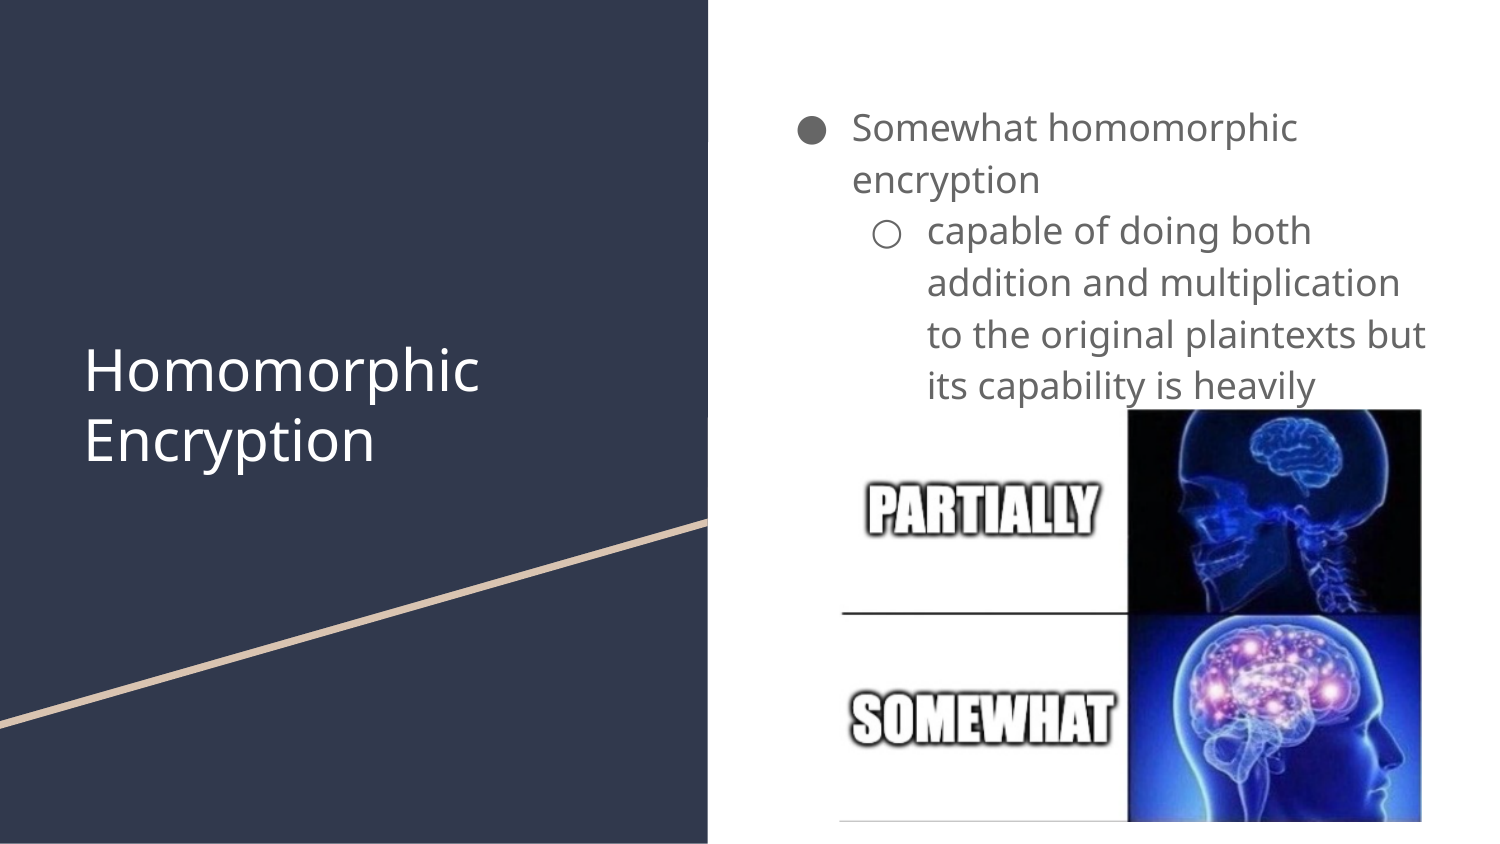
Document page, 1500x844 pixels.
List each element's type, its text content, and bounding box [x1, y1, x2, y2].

title Homomorphic Encryption [68, 318, 677, 731]
picture [837, 409, 1422, 822]
list Somewhat homomorphic encryption capable of doing both addition and multiplication to the original plaintexts but its capability is heavily limited [761, 82, 1446, 755]
